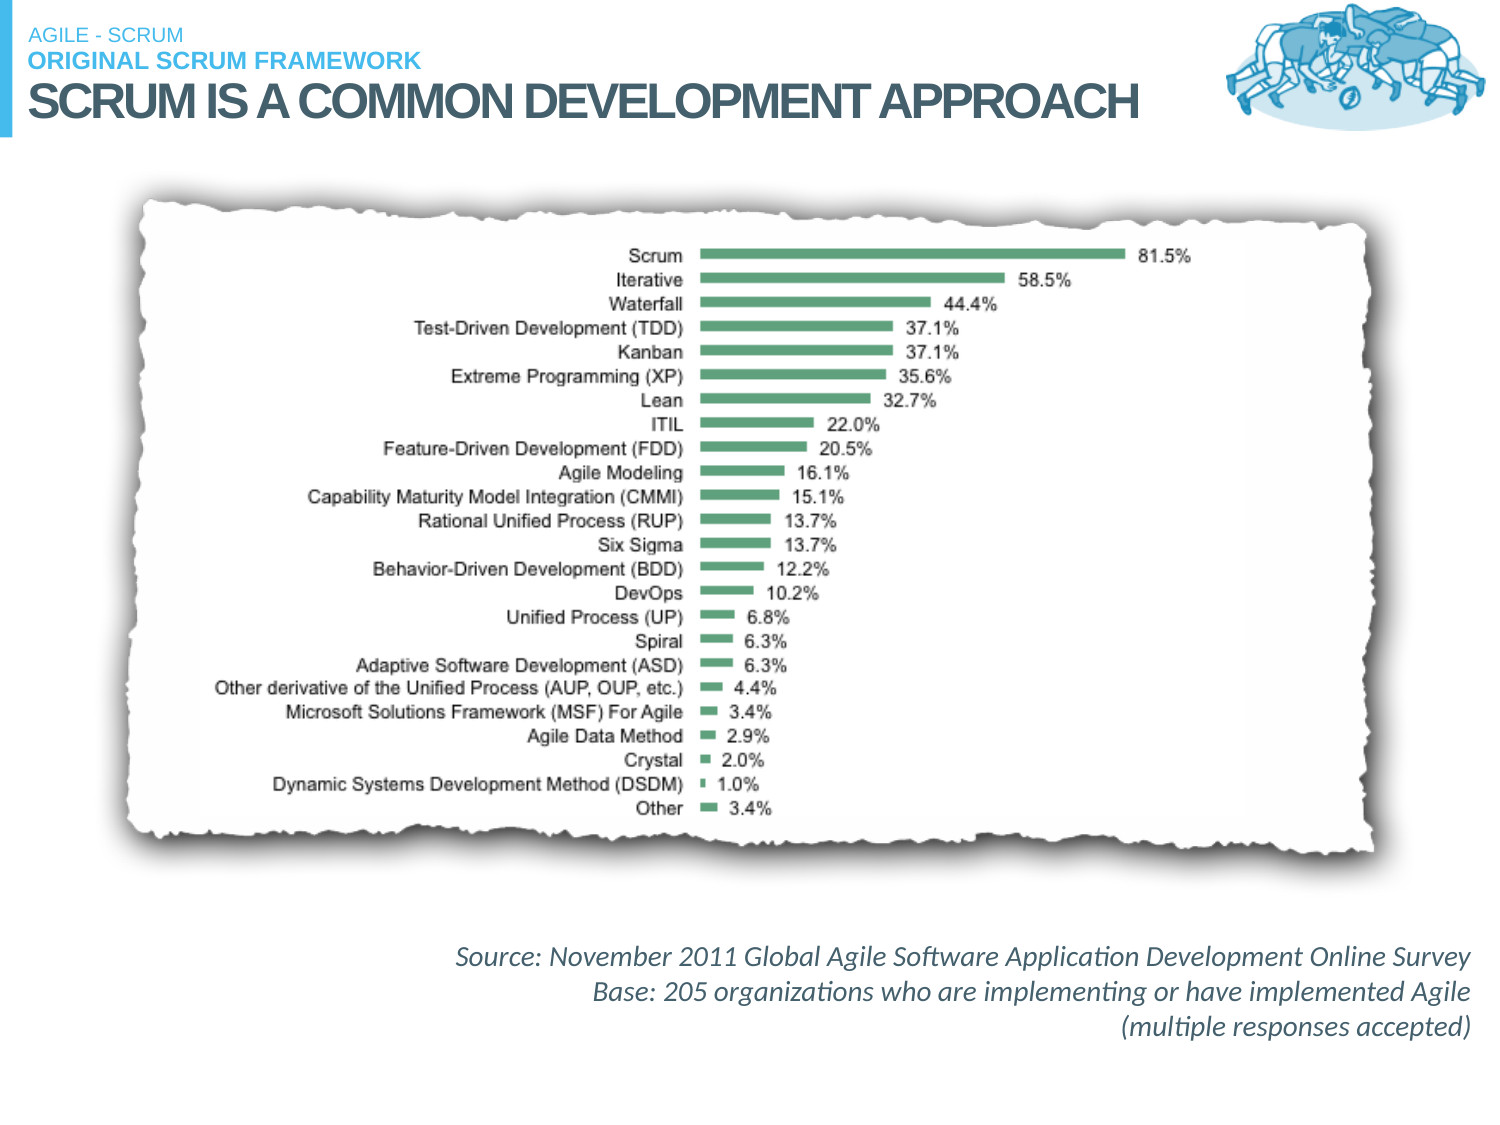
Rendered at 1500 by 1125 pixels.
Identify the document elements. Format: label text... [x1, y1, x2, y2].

list Scrum Is A Common Development Approach [12, 61, 1221, 127]
title ORIGINAL SCRUM FRAMEWORK [12, 37, 1221, 61]
text_box Source: November 2011 Global Agile Software Application Development Online Survey Base: 205 organizations who are implementing or have implemented Agile (multiple responses accepted) [68, 930, 1494, 1050]
picture [94, 169, 1417, 898]
picture [1226, 3, 1486, 132]
